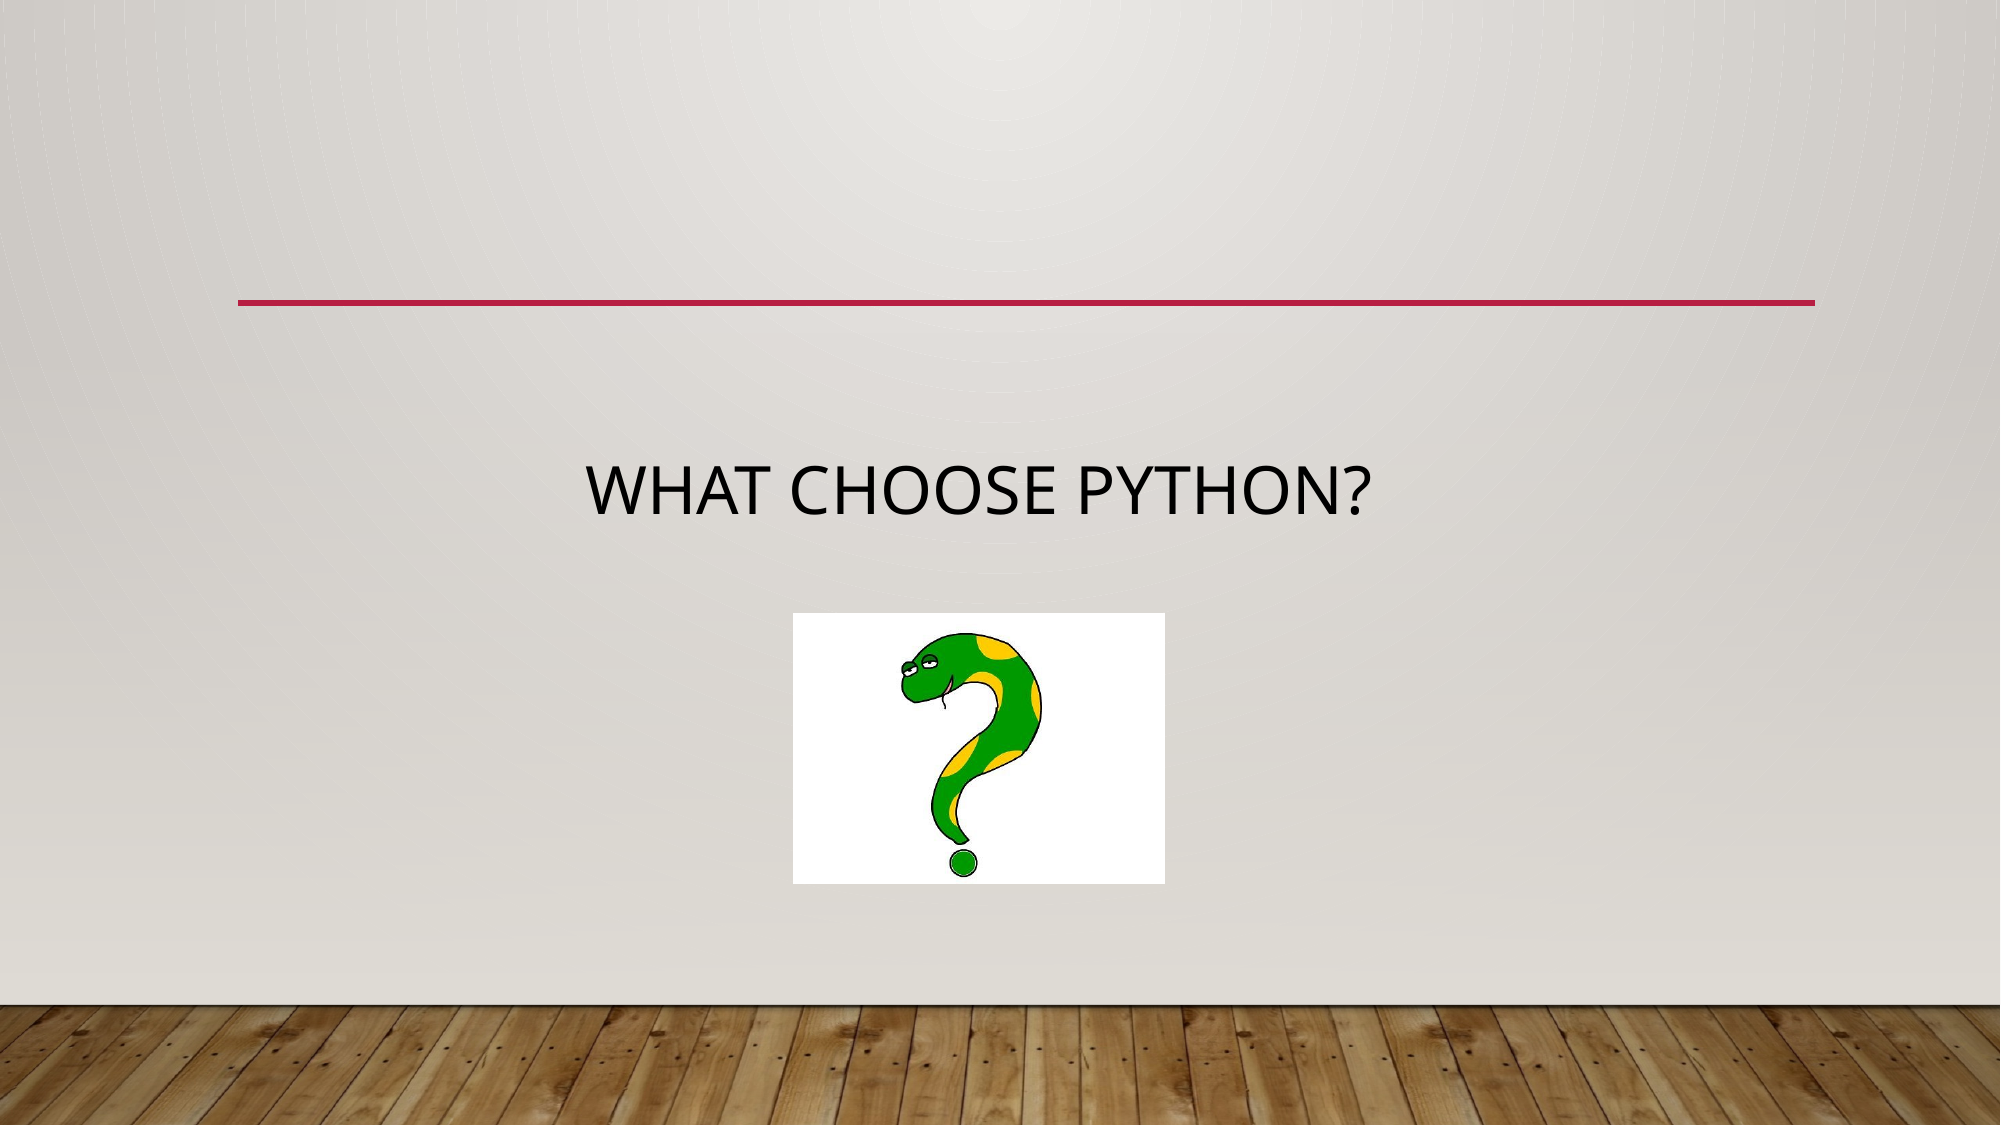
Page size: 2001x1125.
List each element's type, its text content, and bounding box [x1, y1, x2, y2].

picture [0, 1005, 2000, 1125]
title What choose python? [470, 449, 1489, 779]
picture [793, 613, 1166, 885]
